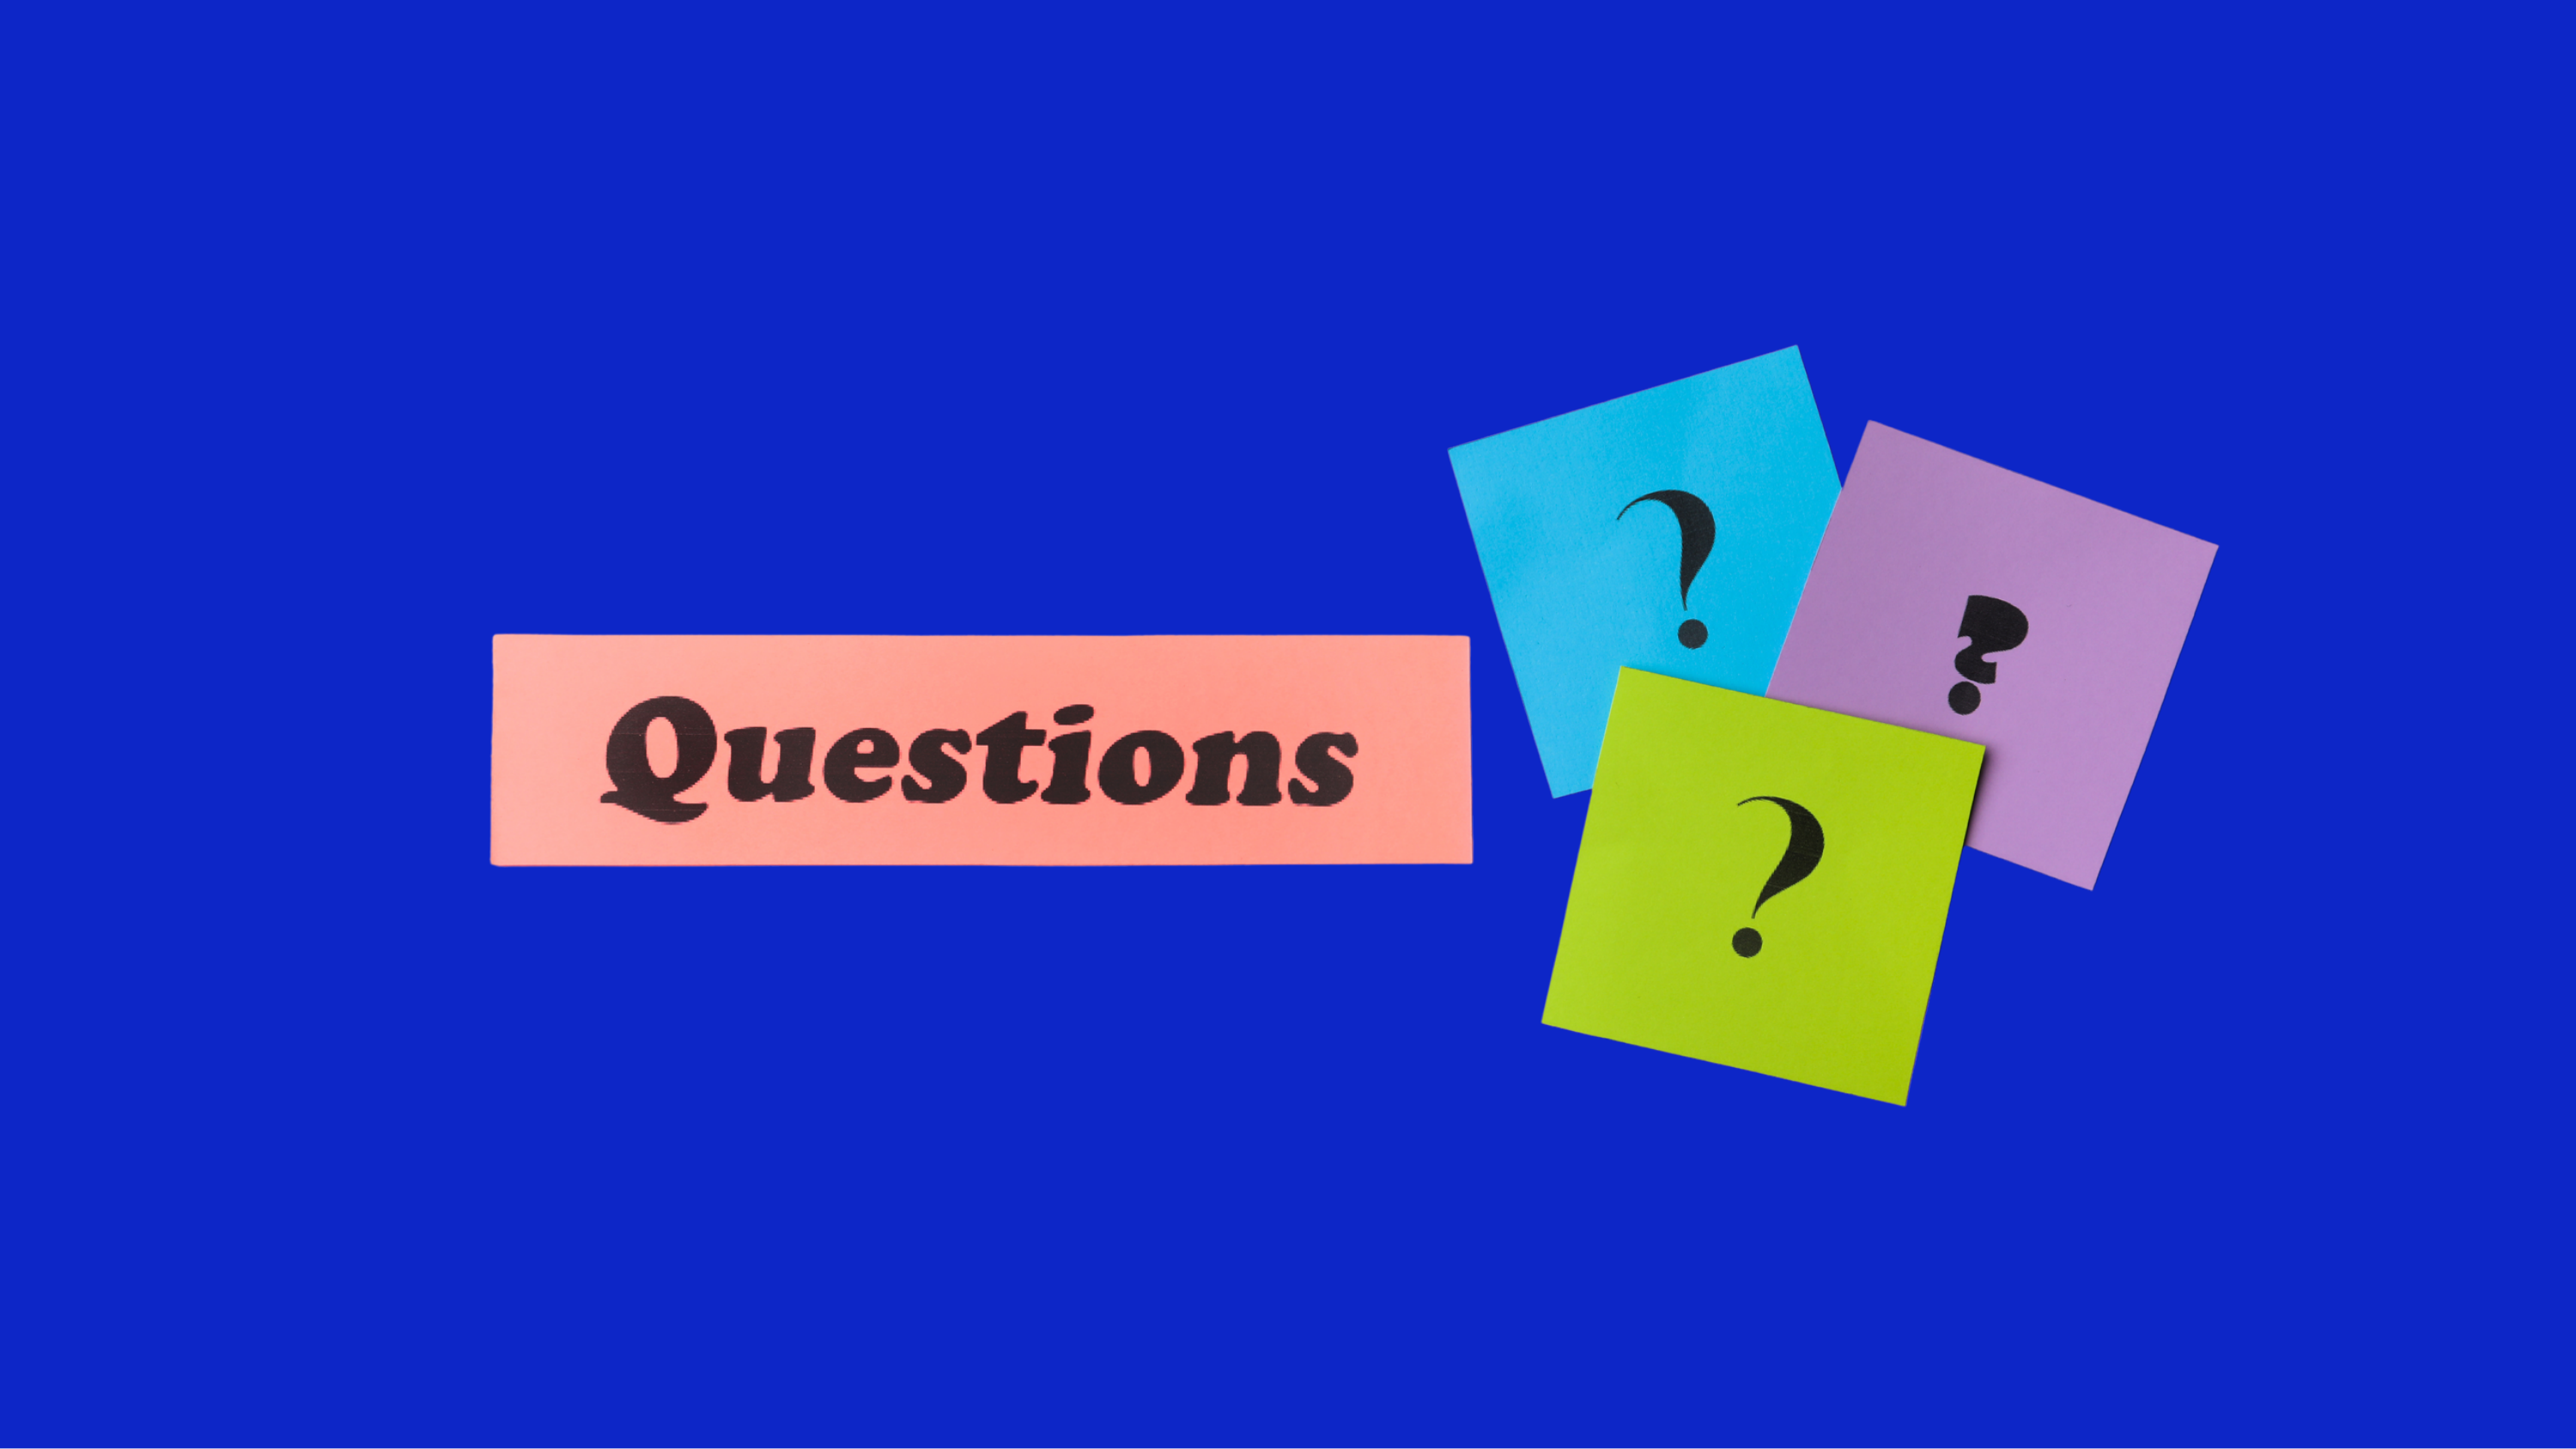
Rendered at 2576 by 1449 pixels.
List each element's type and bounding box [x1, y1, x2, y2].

picture [354, 161, 2290, 1320]
text_box [0, 0, 2576, 1449]
